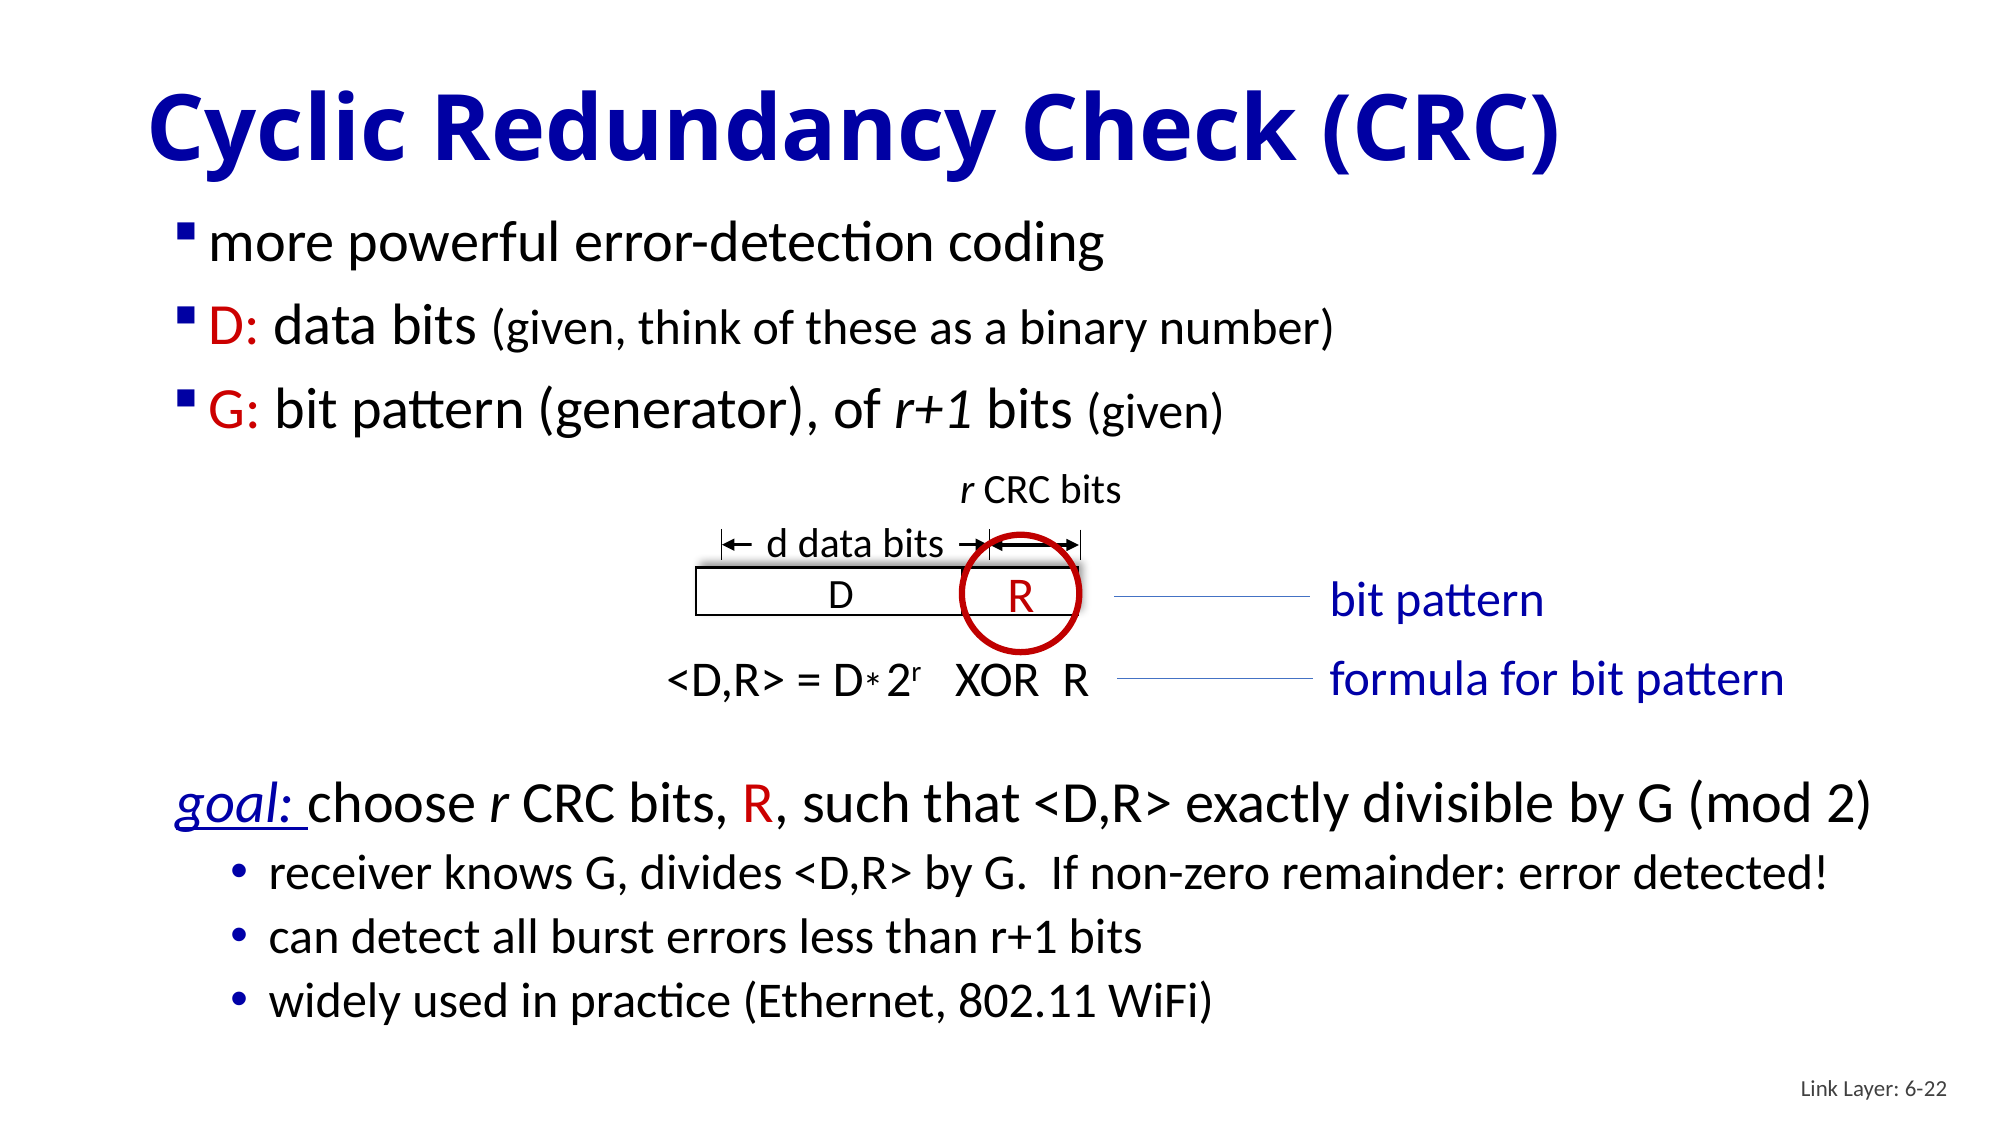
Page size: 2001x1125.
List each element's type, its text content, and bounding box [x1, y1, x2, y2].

text_box goal: choose r CRC bits, R, such that <D,R> exactly divisible by G (mod 2) receiver knows G, divides <D,R> by G. If non-zero remainder: error detected! can detect all burst errors less than r+1 bits widely used in practice (Ethernet, 802.11 WiFi) [139, 765, 1920, 1072]
title Cyclic Redundancy Check (CRC) [131, 57, 1857, 205]
slide_number Link Layer: 6-22 [1512, 1056, 1963, 1117]
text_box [648, 454, 1803, 719]
text_box more powerful error-detection coding D: data bits (given, think of these as a binary number) G: bit pattern (generator), of r+1 bits (given) [136, 203, 1881, 455]
